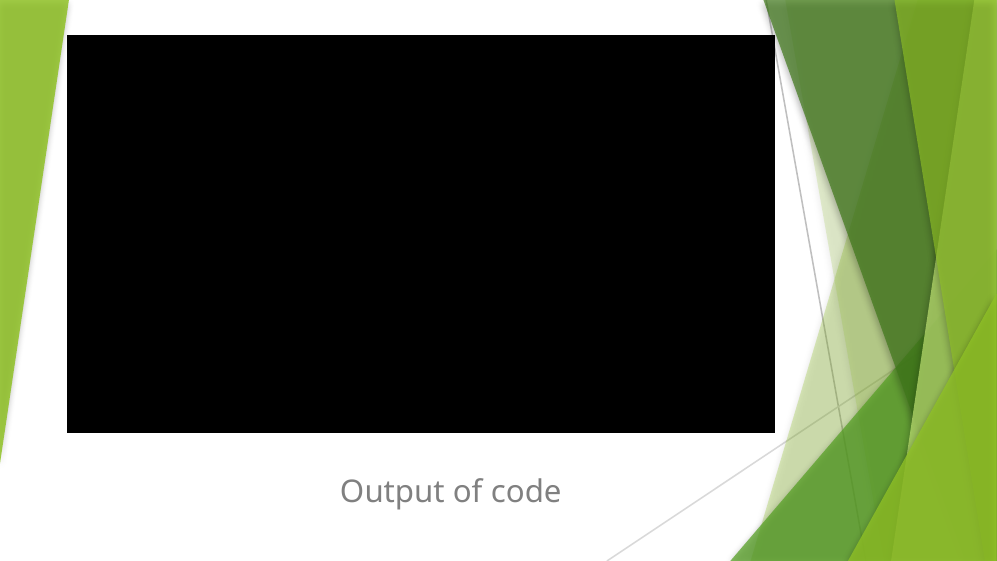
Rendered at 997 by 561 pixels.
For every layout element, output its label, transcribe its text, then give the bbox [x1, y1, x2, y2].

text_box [66, 34, 776, 434]
subtitle Output of code [133, 464, 769, 554]
